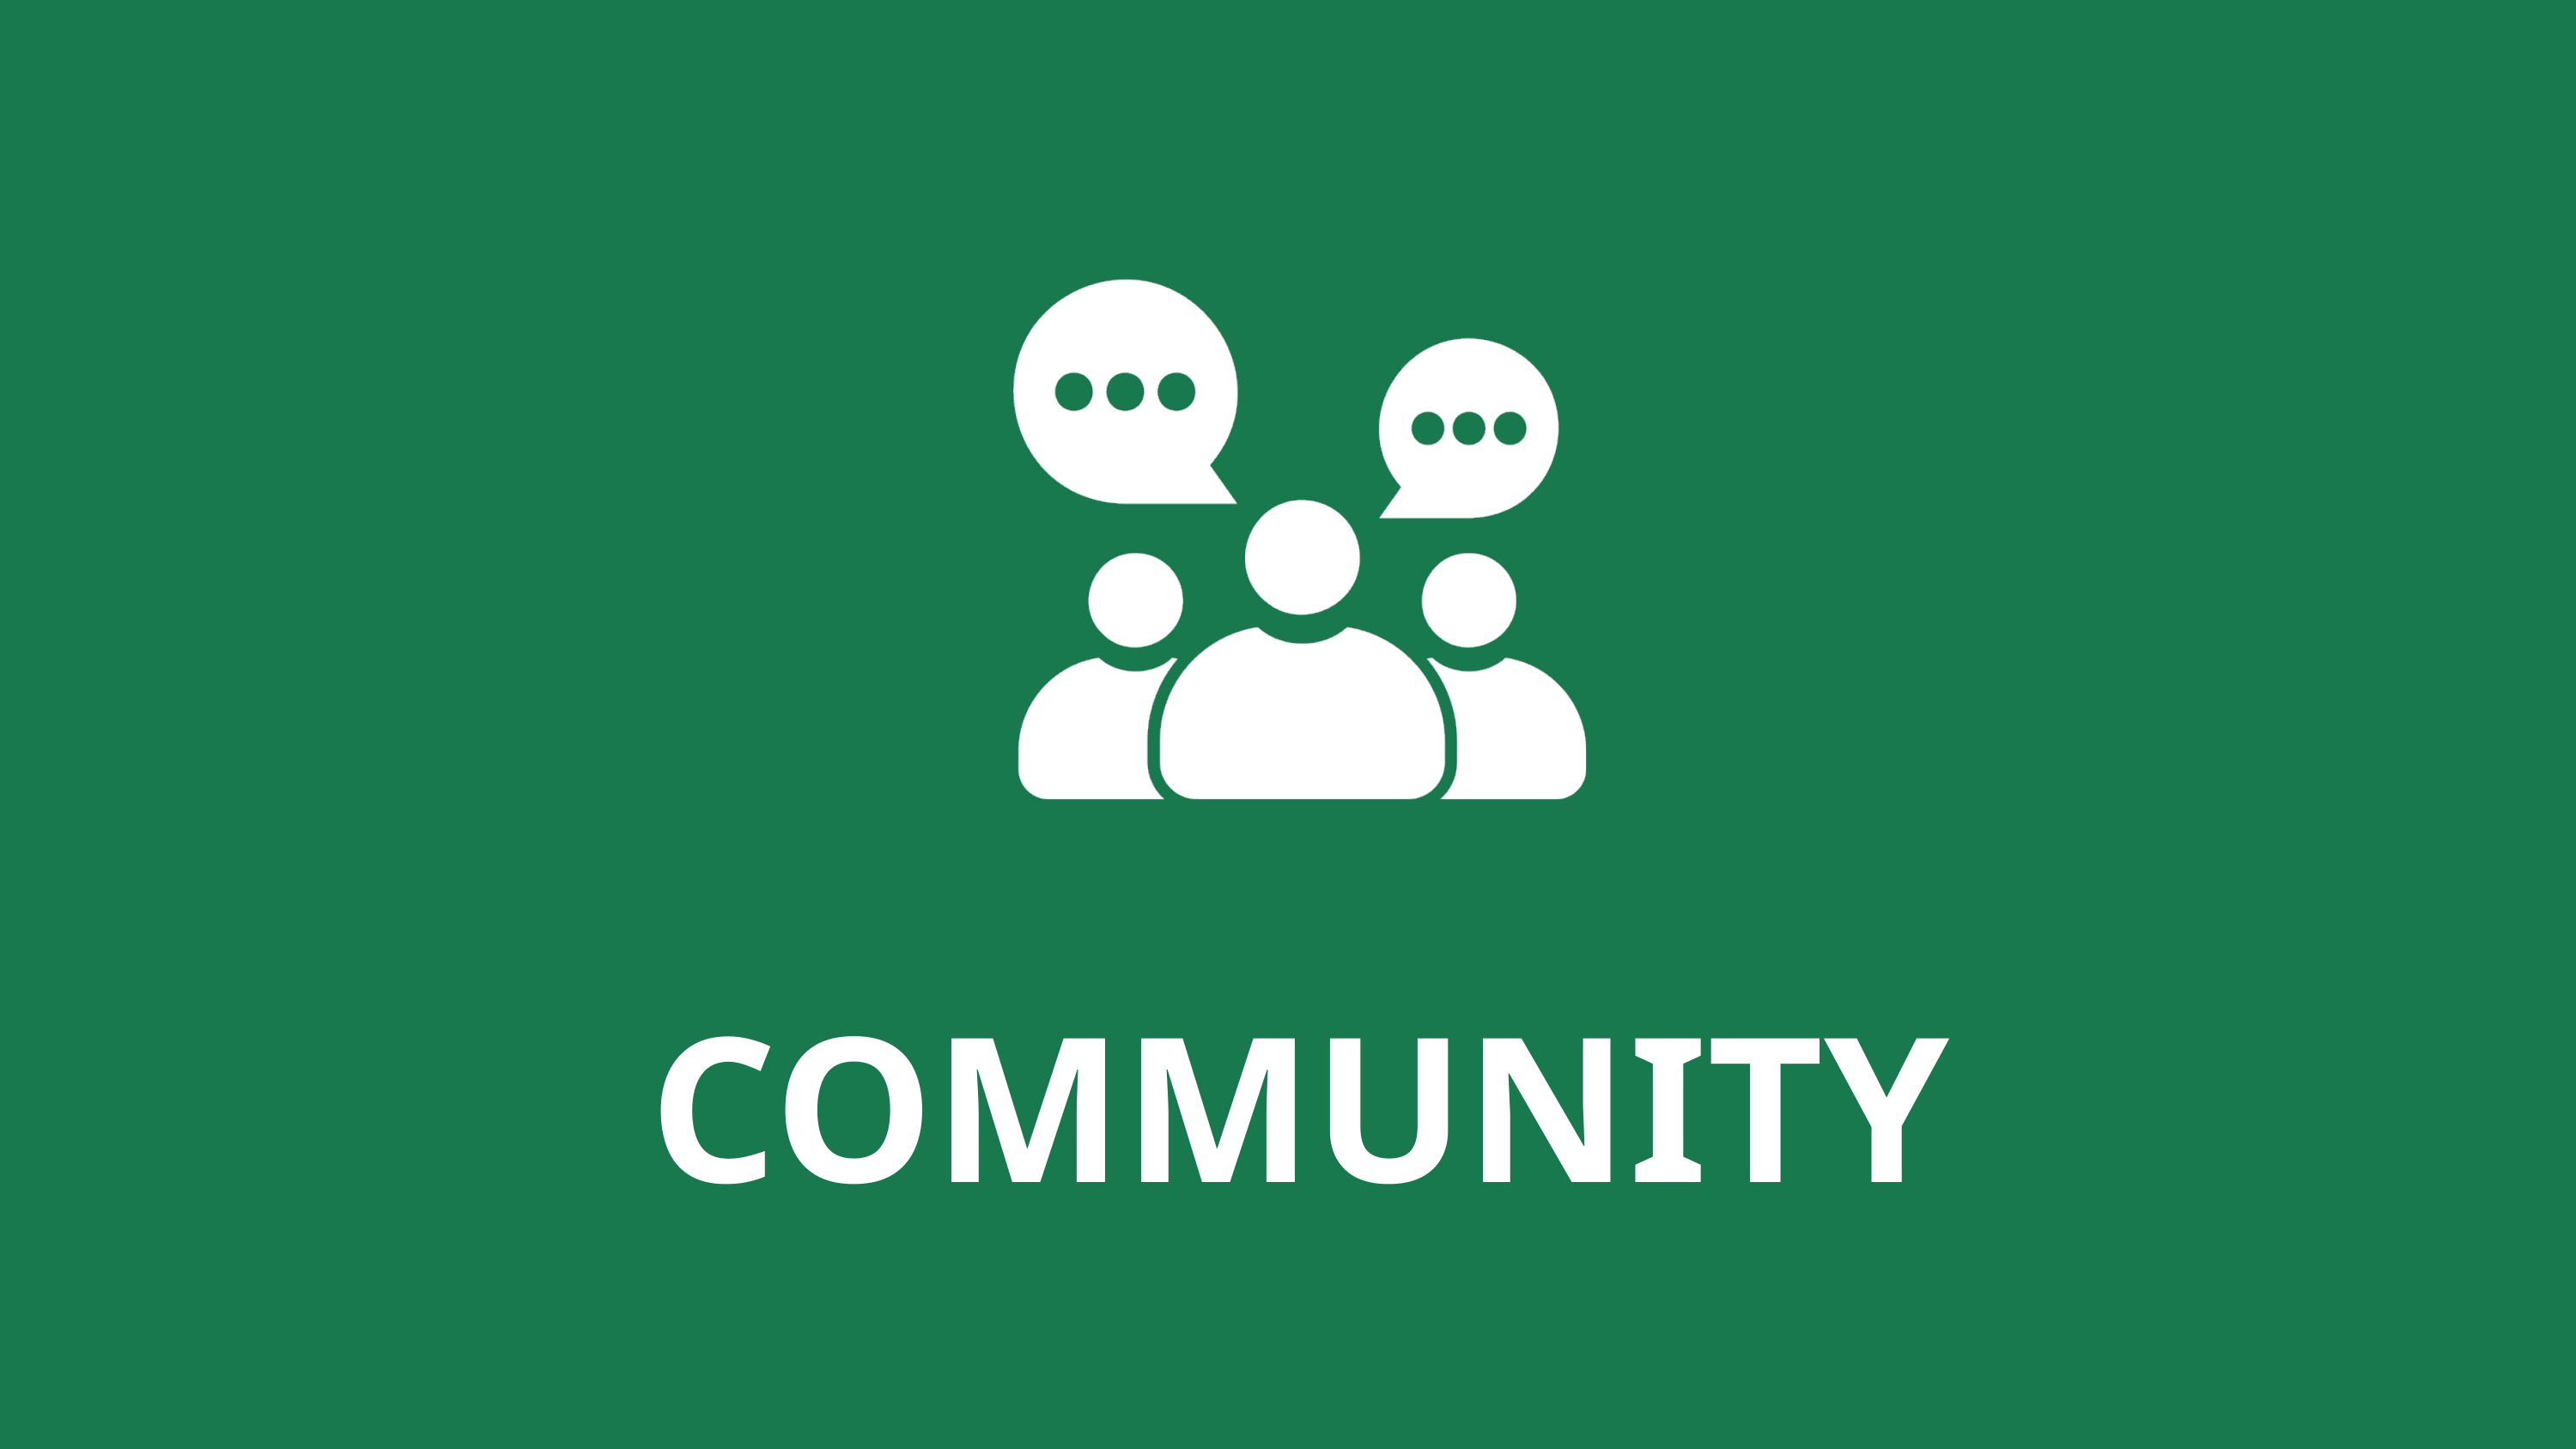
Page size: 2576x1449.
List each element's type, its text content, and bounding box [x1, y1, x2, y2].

picture [1012, 252, 1588, 828]
text_box COMMUNITY [410, 1030, 2190, 1218]
